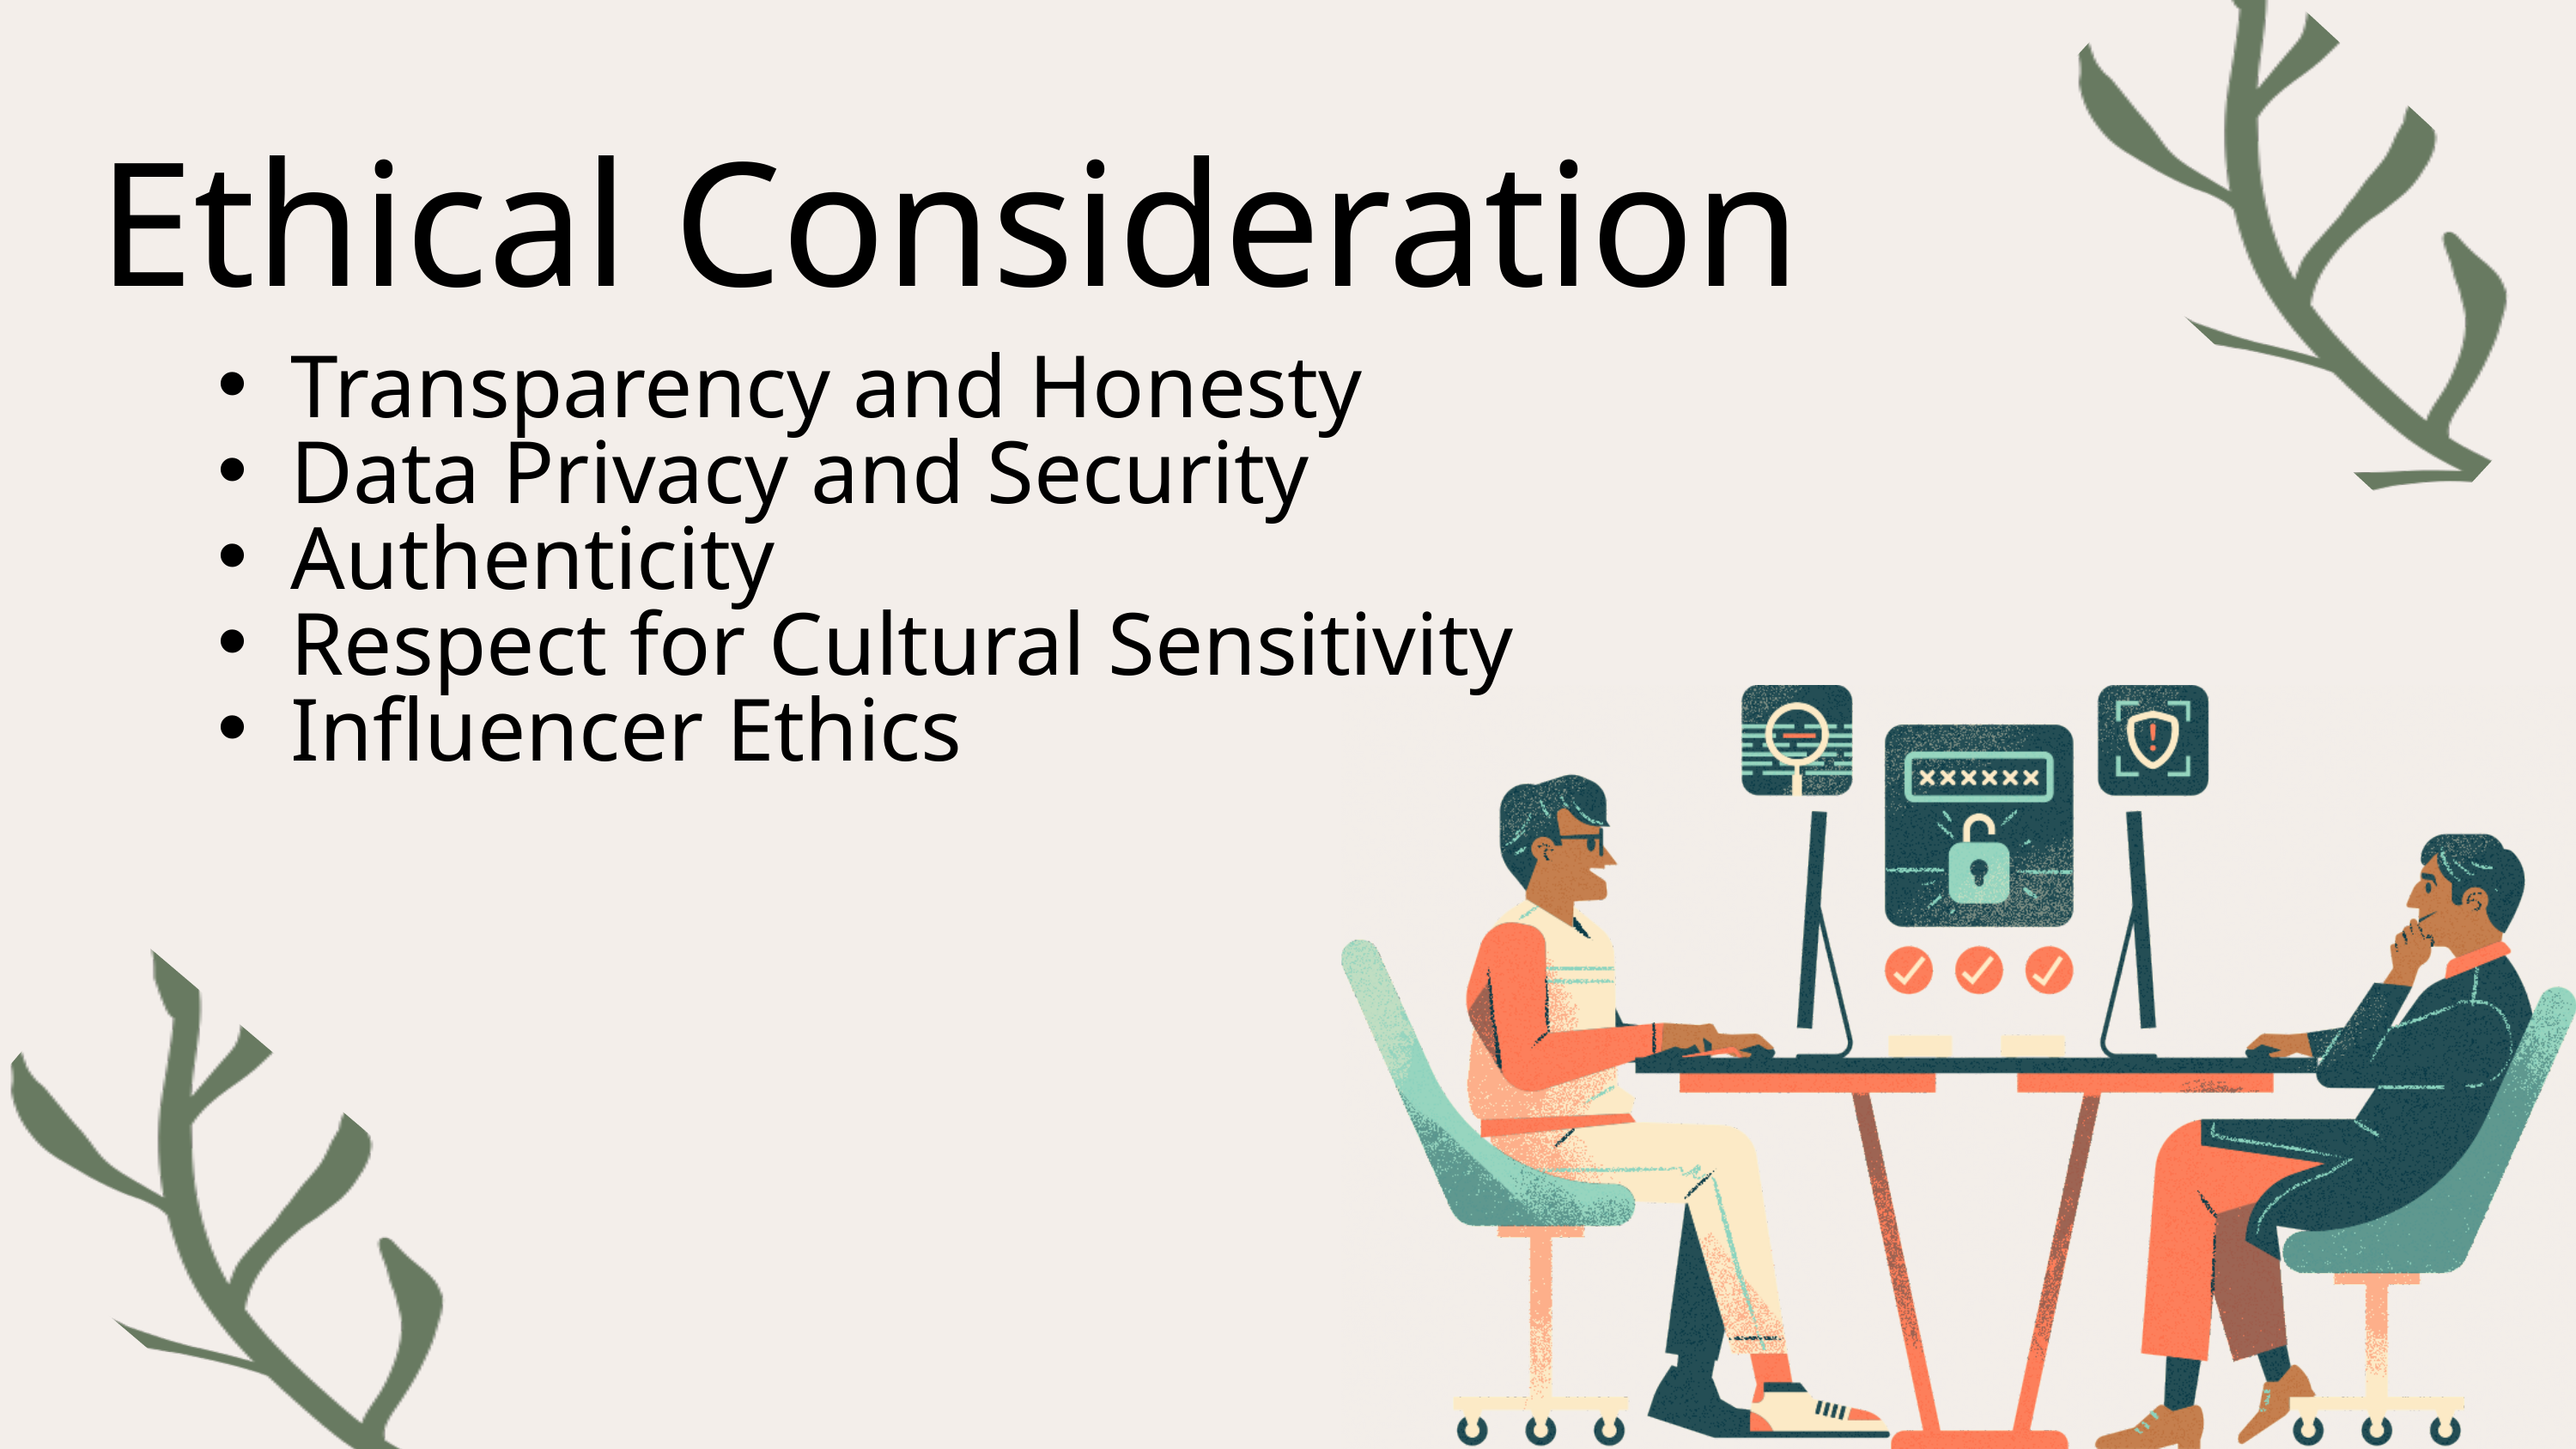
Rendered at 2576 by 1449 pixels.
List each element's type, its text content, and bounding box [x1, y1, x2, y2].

text_box [1341, 685, 2576, 1449]
text_box Transparency and Honesty Data Privacy and Security Authenticity Respect for Cultural Sensitivity Influencer Ethics [144, 349, 1983, 779]
text_box Ethical Consideration [25, 80, 1918, 321]
text_box [0, 928, 568, 1449]
text_box [1996, 0, 2576, 537]
